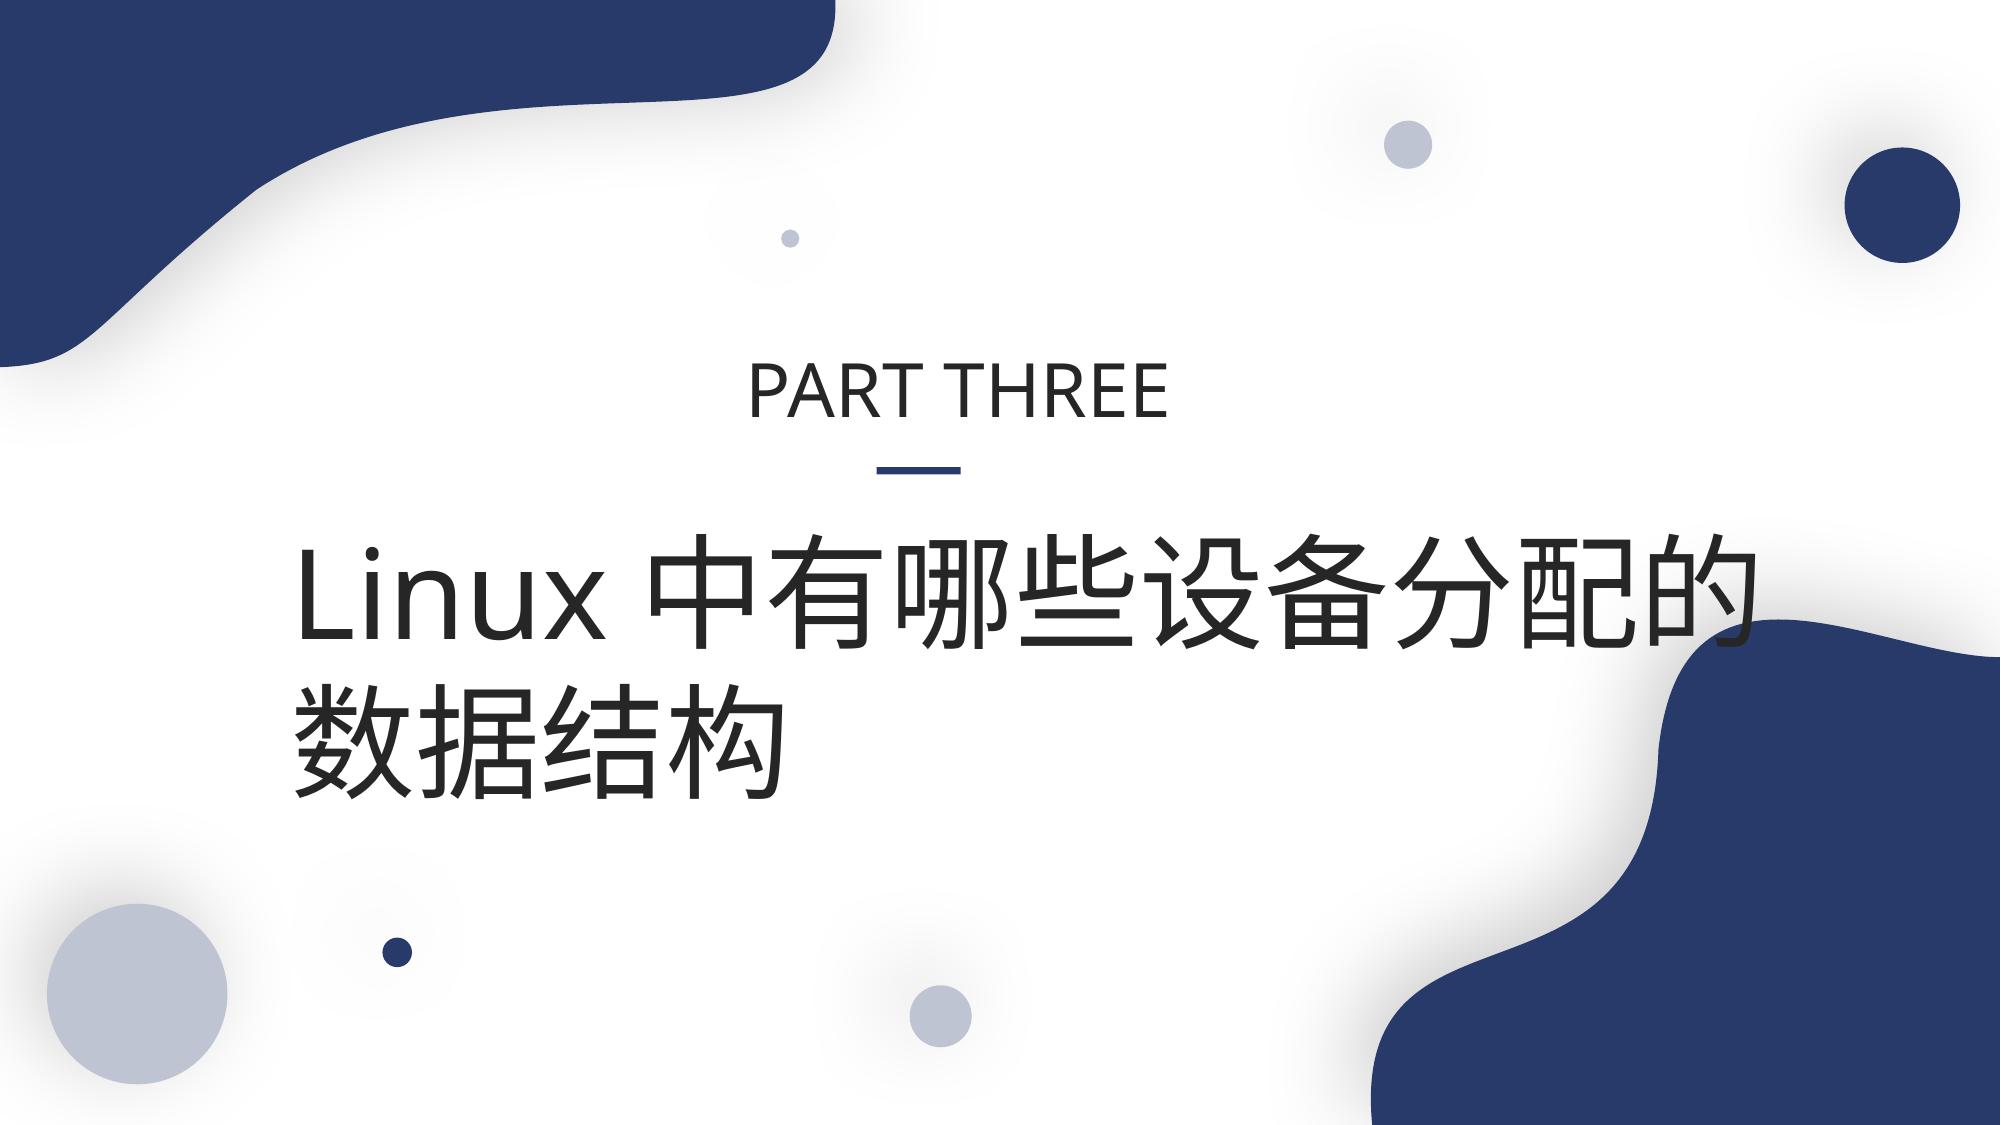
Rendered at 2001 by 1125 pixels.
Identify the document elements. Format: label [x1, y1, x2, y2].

text_box [45, 902, 229, 1086]
text_box [381, 936, 414, 969]
text_box [780, 228, 801, 249]
text_box [1843, 146, 1962, 265]
text_box [1383, 119, 1434, 170]
text_box [0, 0, 837, 369]
text_box [908, 984, 973, 1049]
text_box [275, 335, 1790, 826]
text_box [1369, 618, 2000, 1125]
